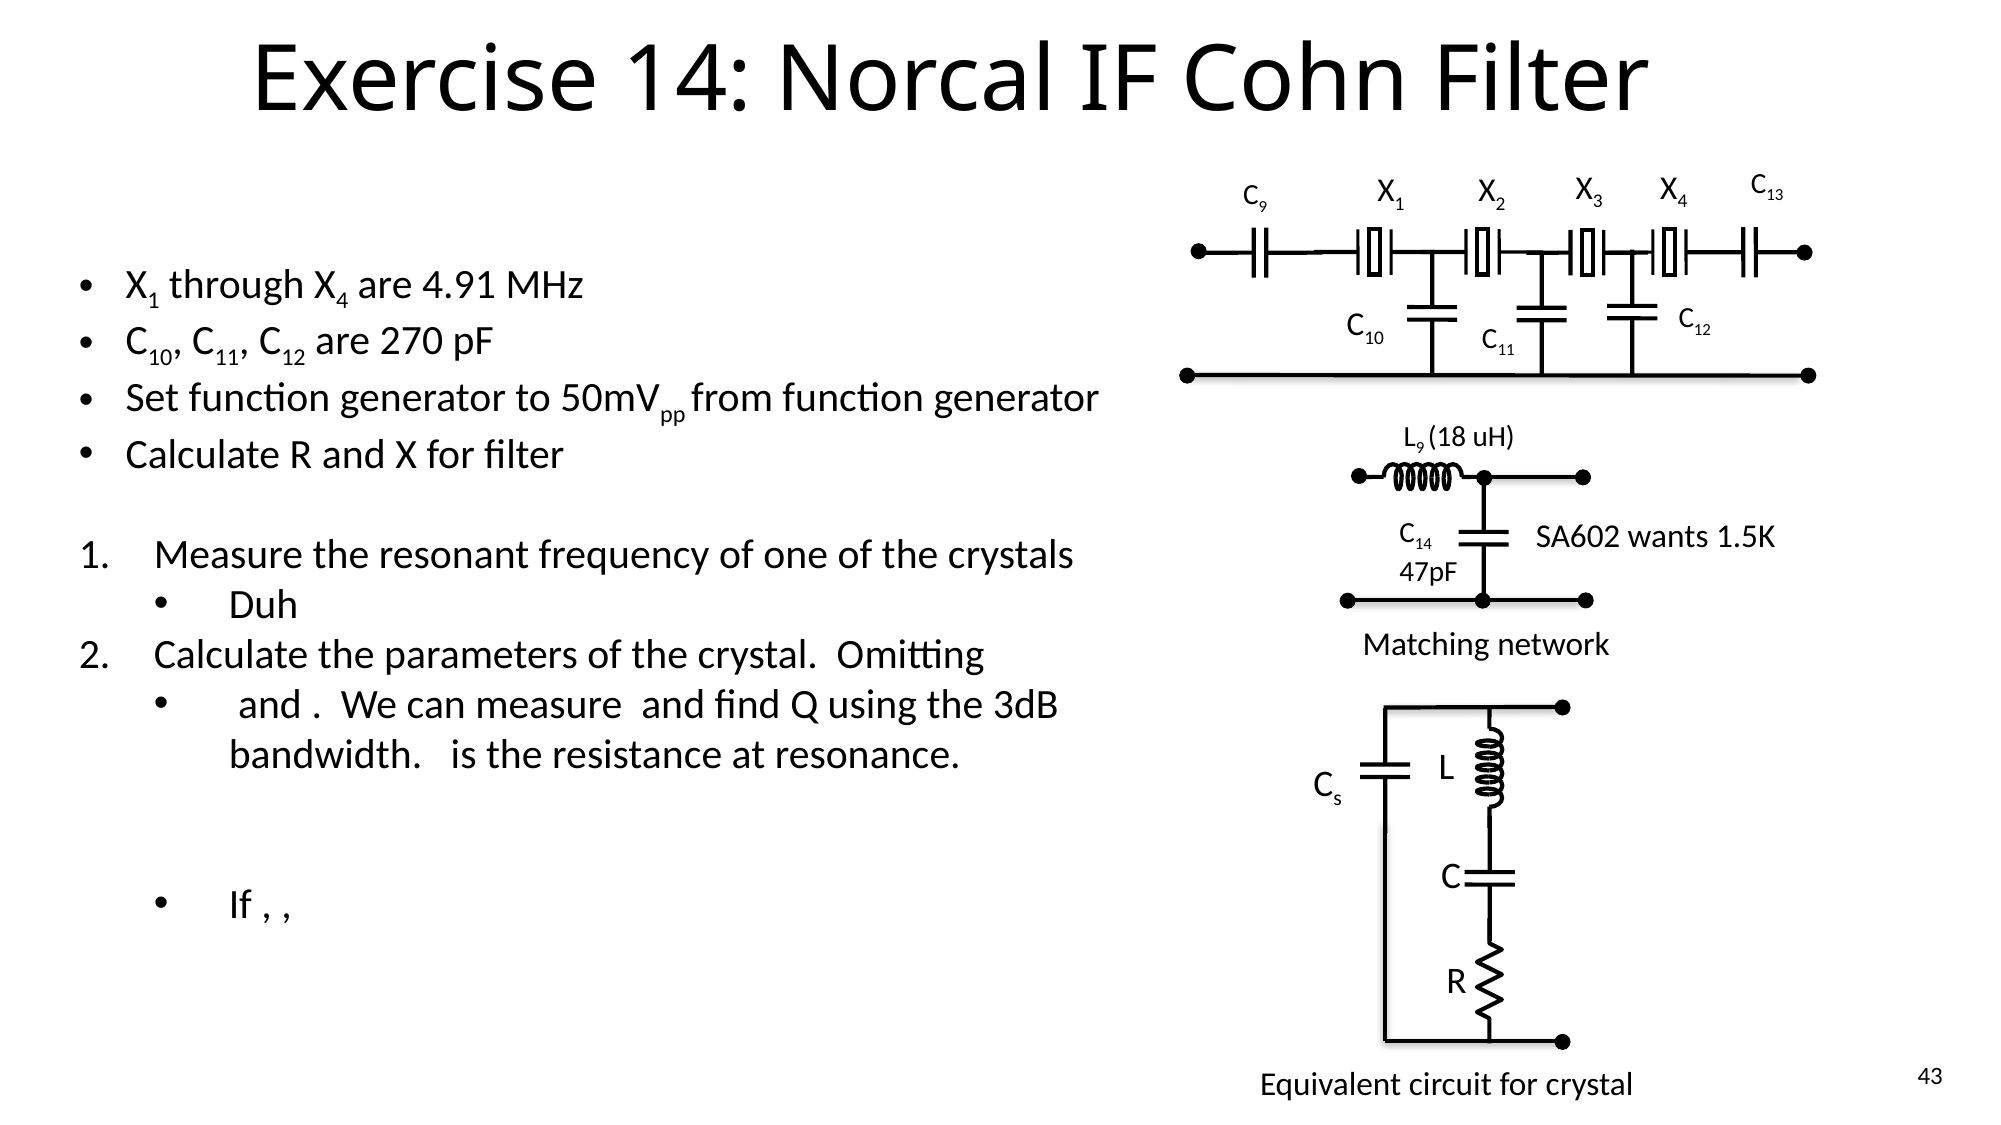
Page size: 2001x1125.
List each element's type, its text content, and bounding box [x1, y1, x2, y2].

slide_number 43 [1600, 741, 1951, 1125]
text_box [1252, 700, 1645, 1111]
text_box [1179, 156, 1855, 384]
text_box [1340, 409, 1801, 671]
text_box Exercise 14: Norcal IF Cohn Filter [64, 18, 1838, 129]
